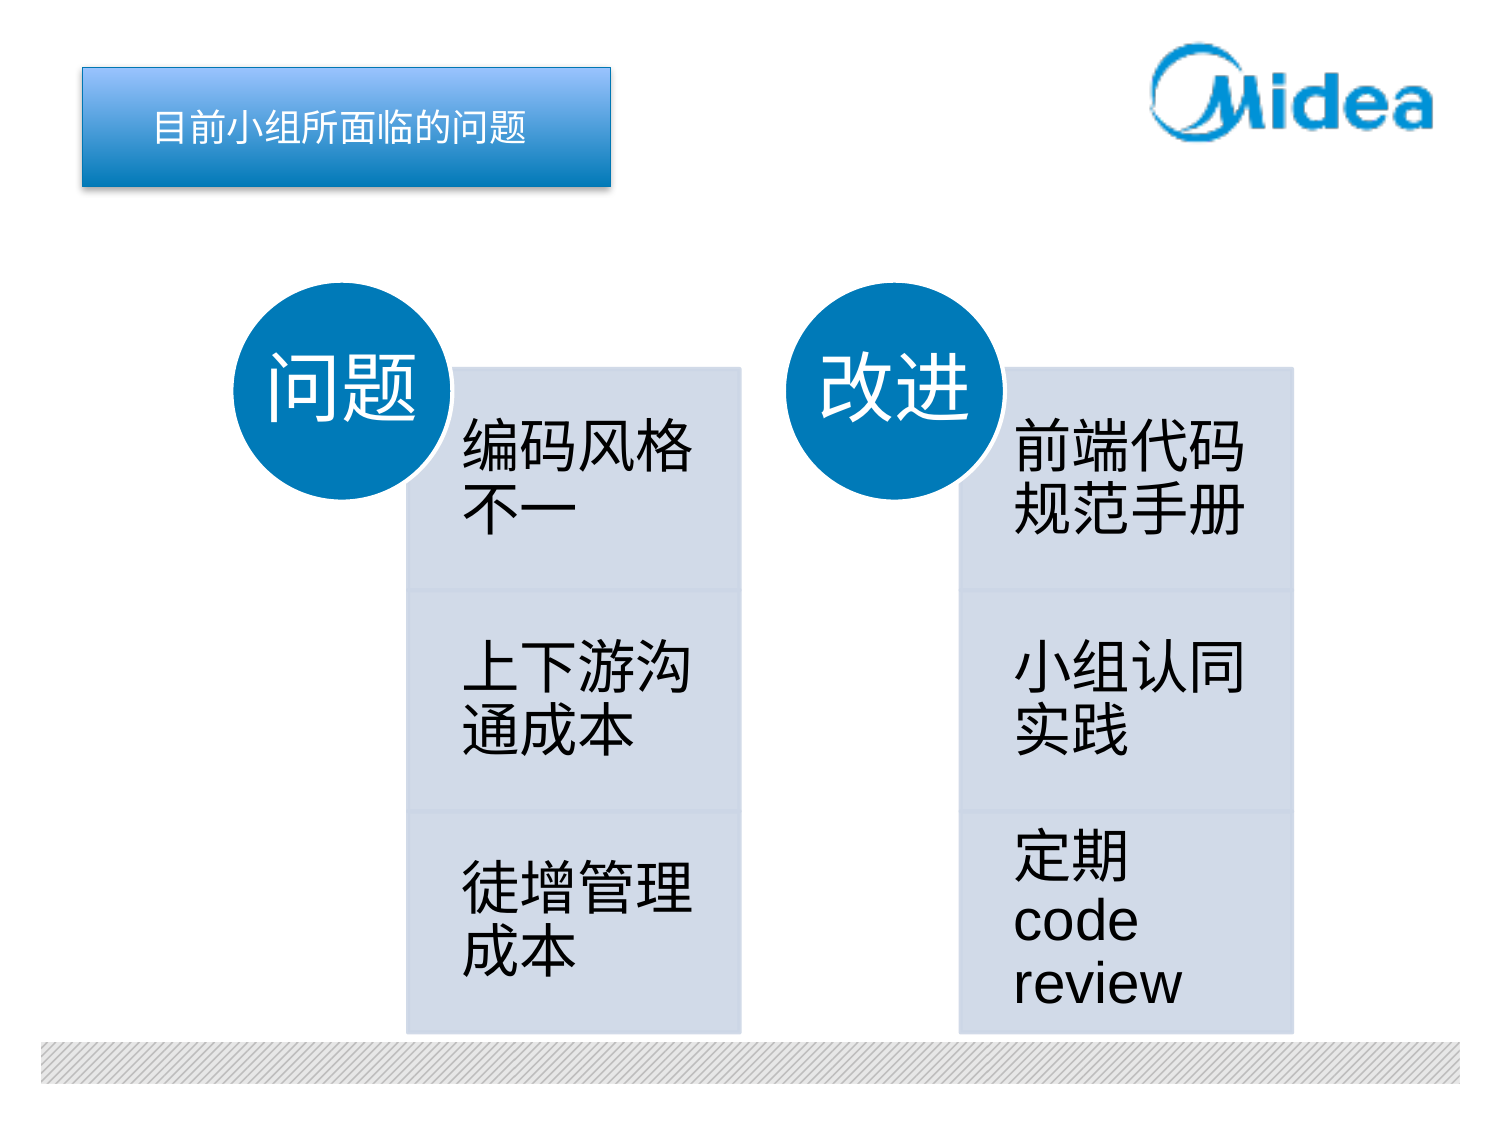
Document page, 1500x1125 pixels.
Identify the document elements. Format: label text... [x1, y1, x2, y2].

picture [41, 1042, 1460, 1084]
picture [1122, 24, 1454, 166]
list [66, 279, 1458, 1034]
title 目前小组所面临的问题 [82, 67, 611, 187]
